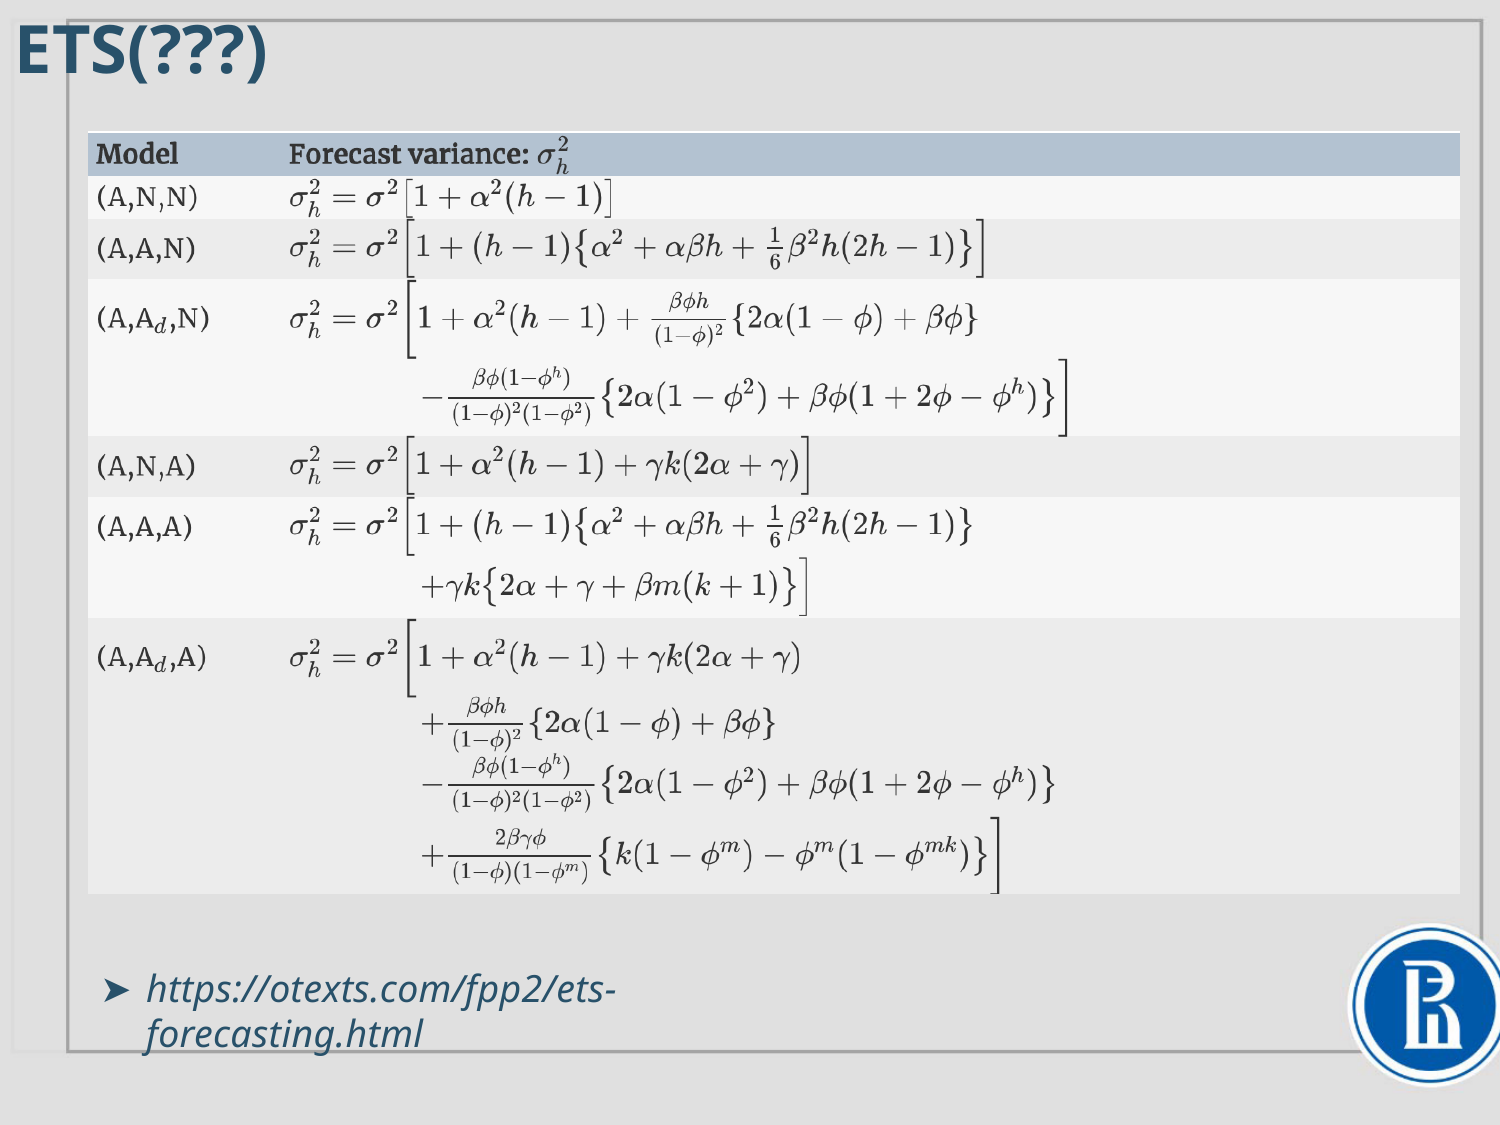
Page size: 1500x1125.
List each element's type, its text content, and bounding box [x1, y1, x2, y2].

picture [0, 96, 1500, 1125]
text_box https://otexts.com/fpp2/ets-forecasting.html [100, 965, 885, 1056]
text_box ETS(???) [0, 0, 1500, 96]
